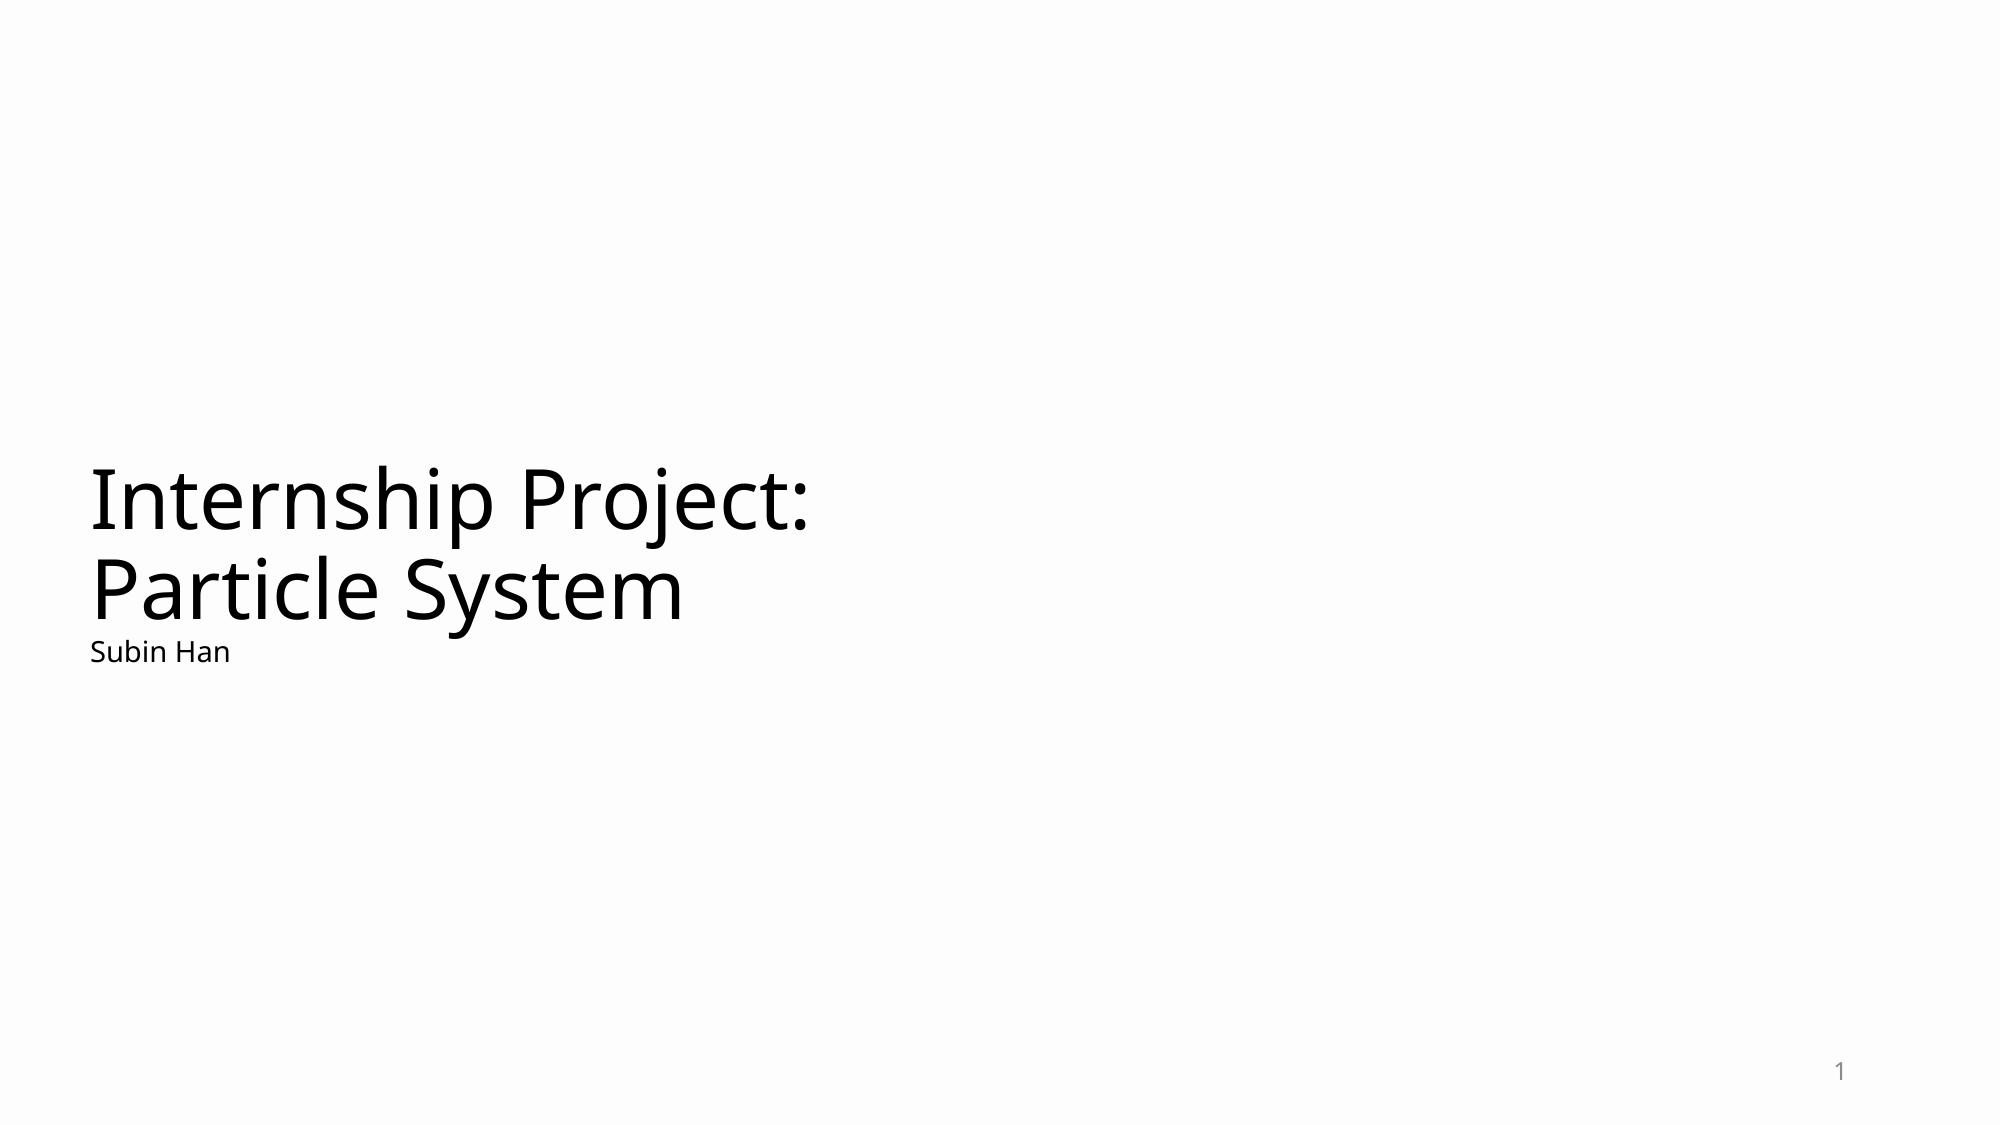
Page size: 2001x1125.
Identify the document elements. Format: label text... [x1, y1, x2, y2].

subtitle Subin Han [75, 629, 1296, 902]
title Internship Project: Particle System [75, 253, 1296, 629]
slide_number 1 [1412, 1042, 1863, 1103]
